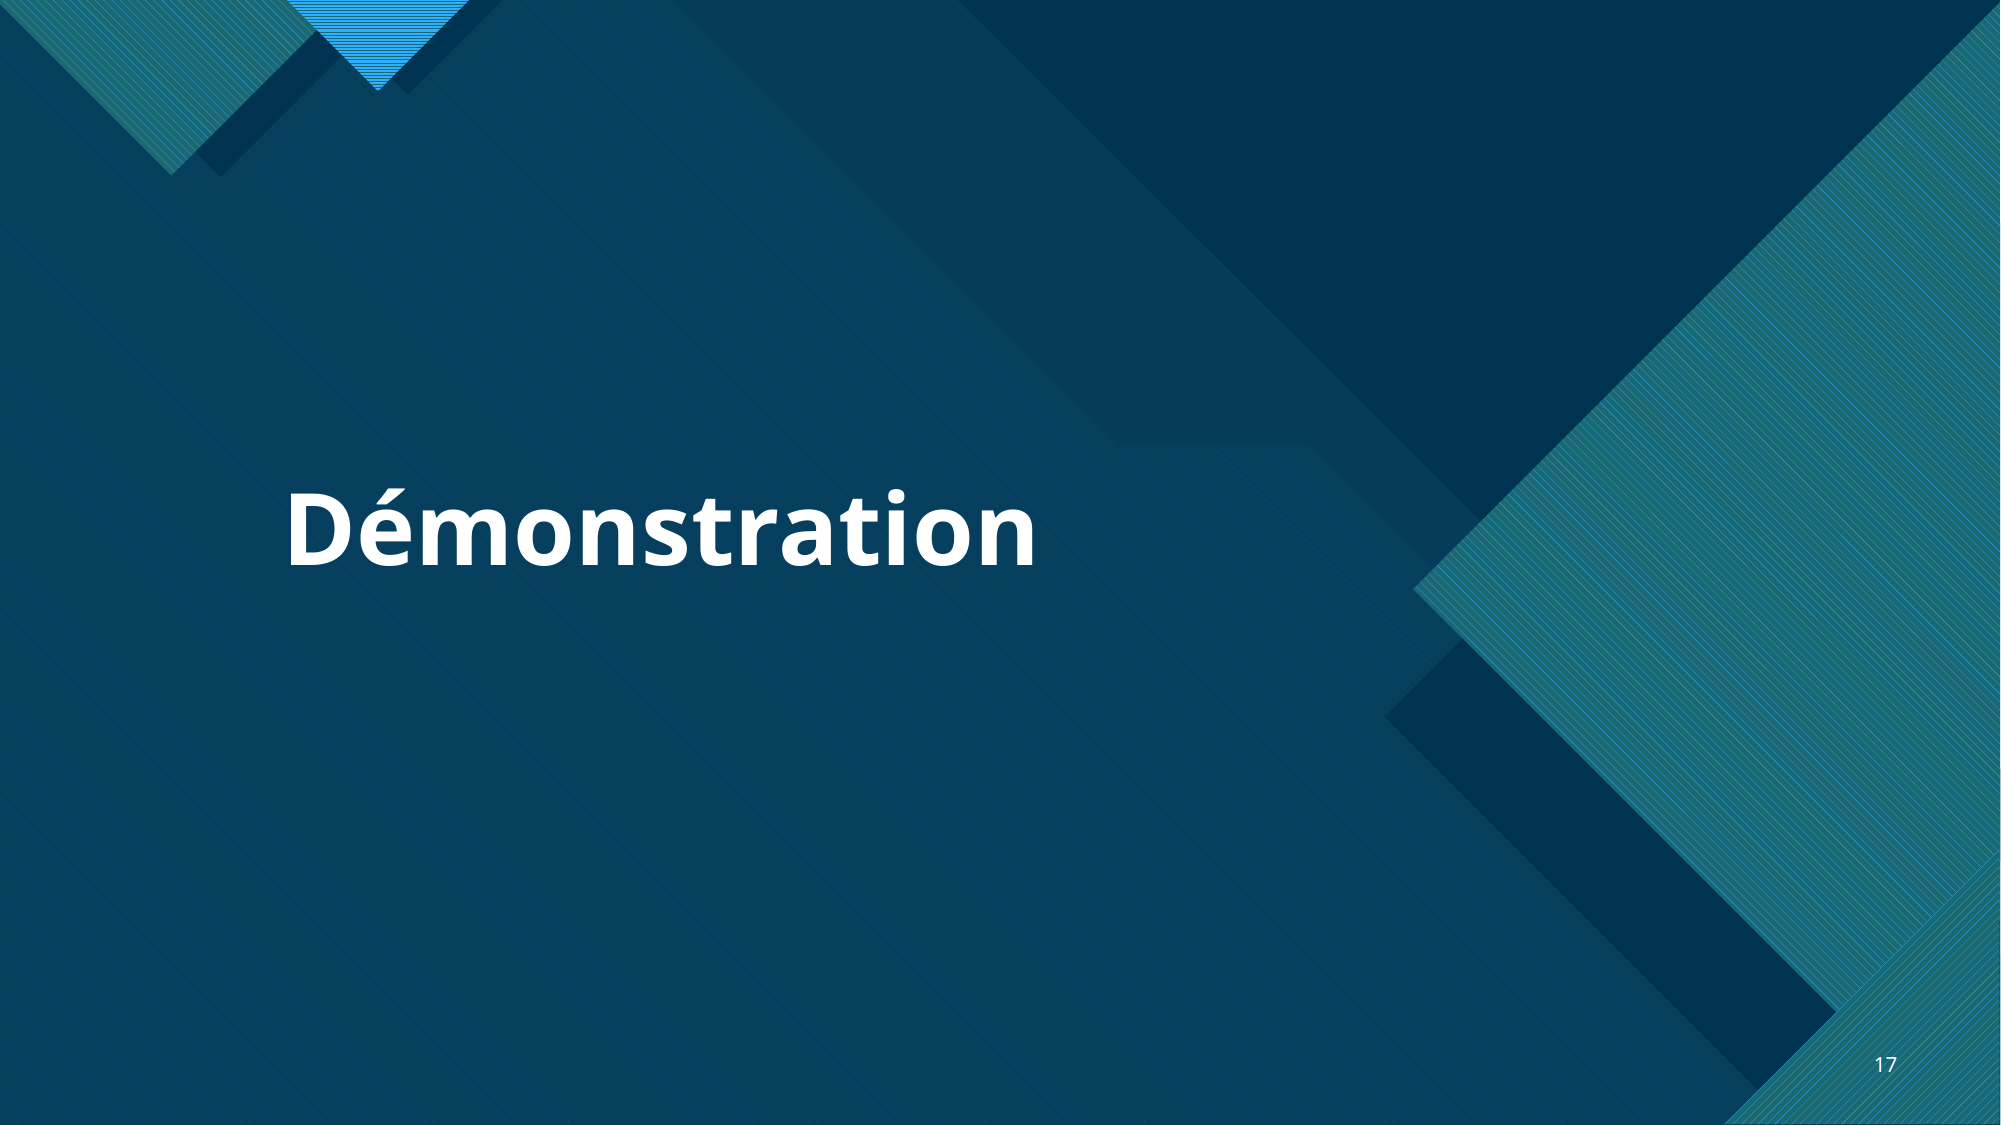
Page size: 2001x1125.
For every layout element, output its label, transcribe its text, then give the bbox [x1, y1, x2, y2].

slide_number 17 [1845, 1035, 1913, 1096]
slide_number 13 [1415, 427, 2001, 1125]
picture [894, 490, 904, 495]
title Démonstration [267, 495, 1136, 595]
picture [392, 489, 400, 495]
picture [387, 489, 395, 495]
